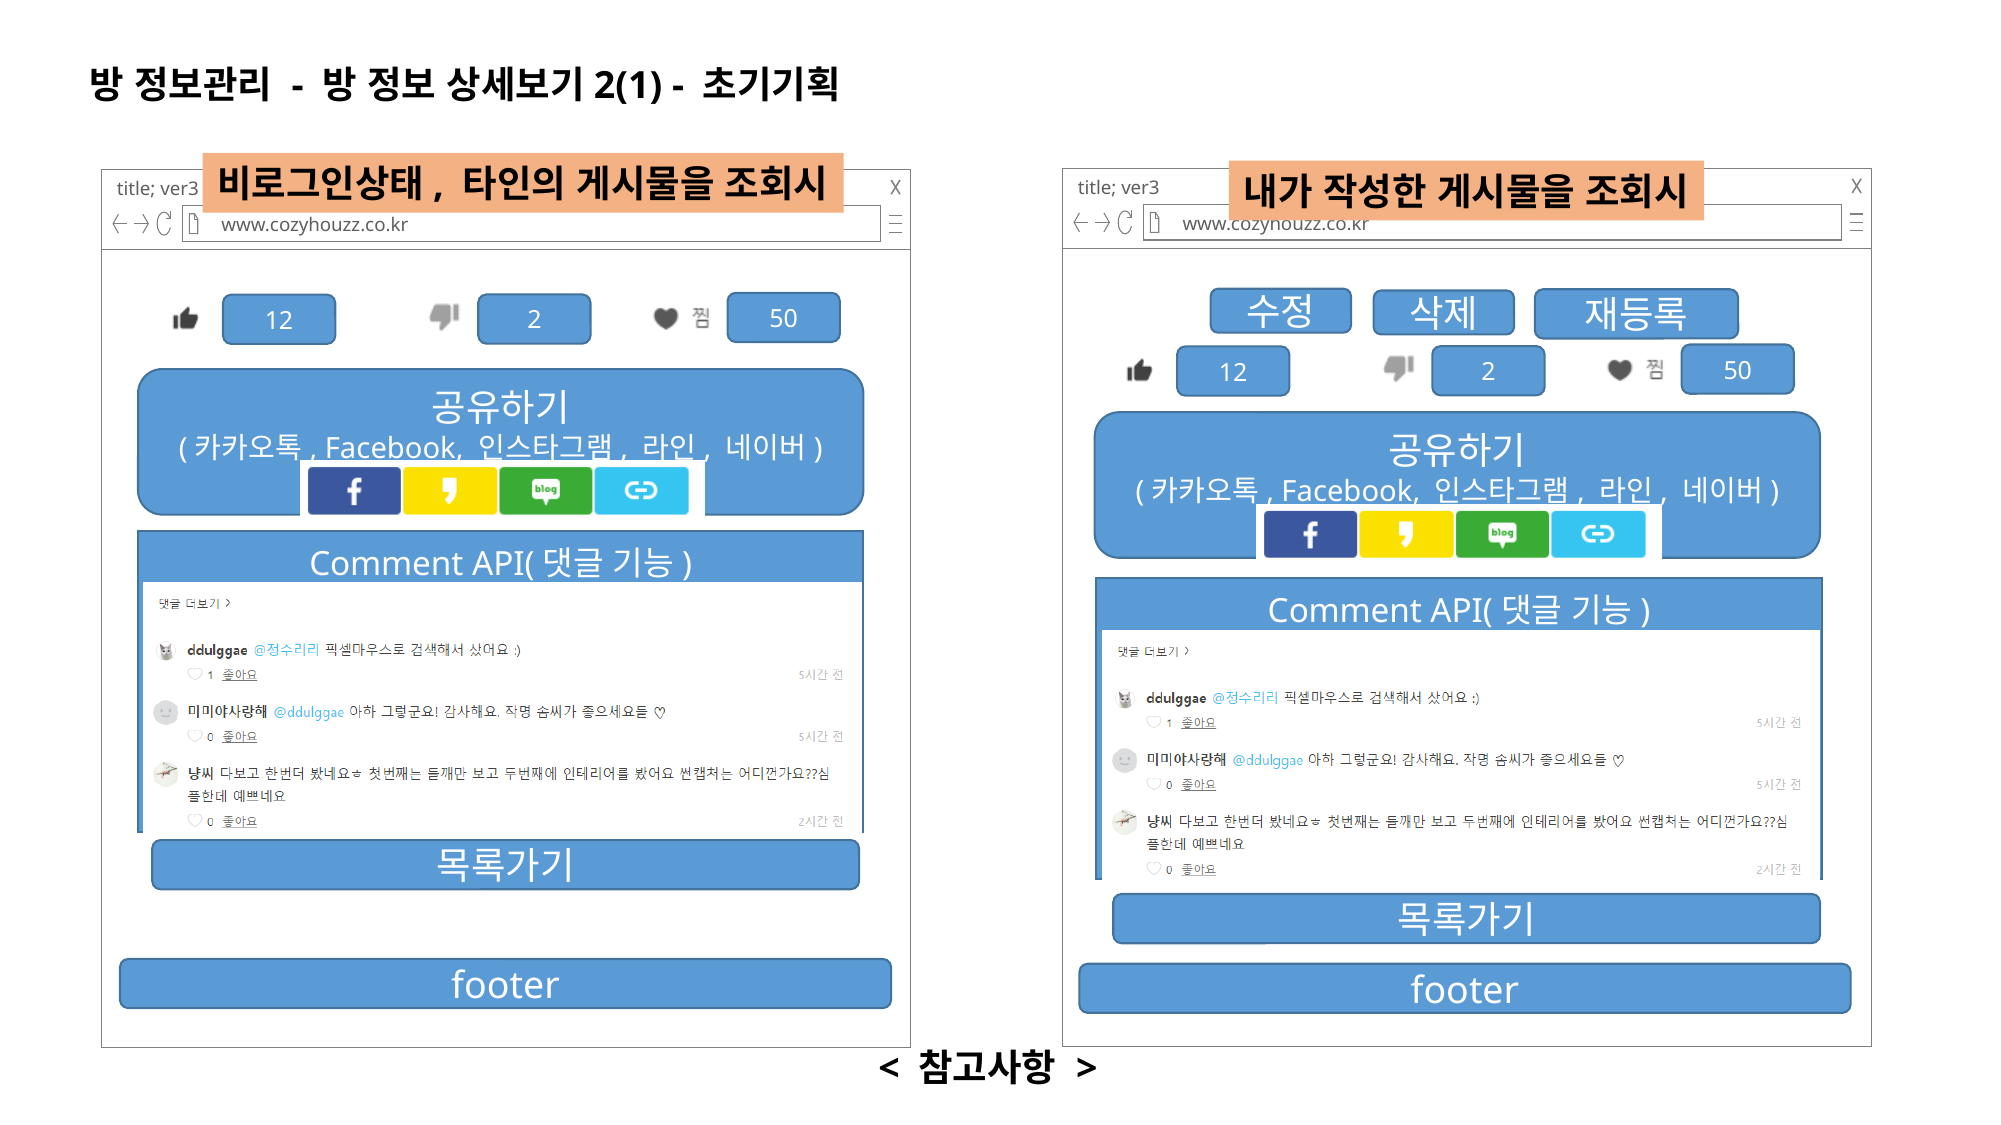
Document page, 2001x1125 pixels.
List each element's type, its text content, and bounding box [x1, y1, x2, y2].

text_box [101, 169, 911, 1048]
picture [644, 302, 728, 338]
picture [143, 582, 862, 837]
picture [1375, 351, 1423, 388]
text_box 비로그인상태, 타인의 게시물을 조회시 [202, 152, 844, 169]
picture [300, 460, 705, 523]
text_box < 참고사항 > 댓글기능은 자체구현예정, 아직은 삽입하지말자 목록보기 구현시, 이전 리스트 상태로 돌아가야한다 (단순히 list로 돌아가는게 아닌 이전 page로, 이전 검색조건으로 돌아가야함 [505, 1036, 1471, 1125]
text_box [1062, 168, 1872, 1047]
text_box 방 정보관리 - 방 정보 상세보기2(1) - 초기기획 [74, 53, 921, 159]
picture [1102, 630, 1820, 884]
picture [421, 299, 468, 336]
text_box 내가 작성한 게시물을 조회시 [1228, 160, 1705, 168]
picture [1256, 504, 1662, 566]
picture [1124, 355, 1157, 388]
picture [170, 303, 203, 336]
picture [1598, 354, 1682, 389]
